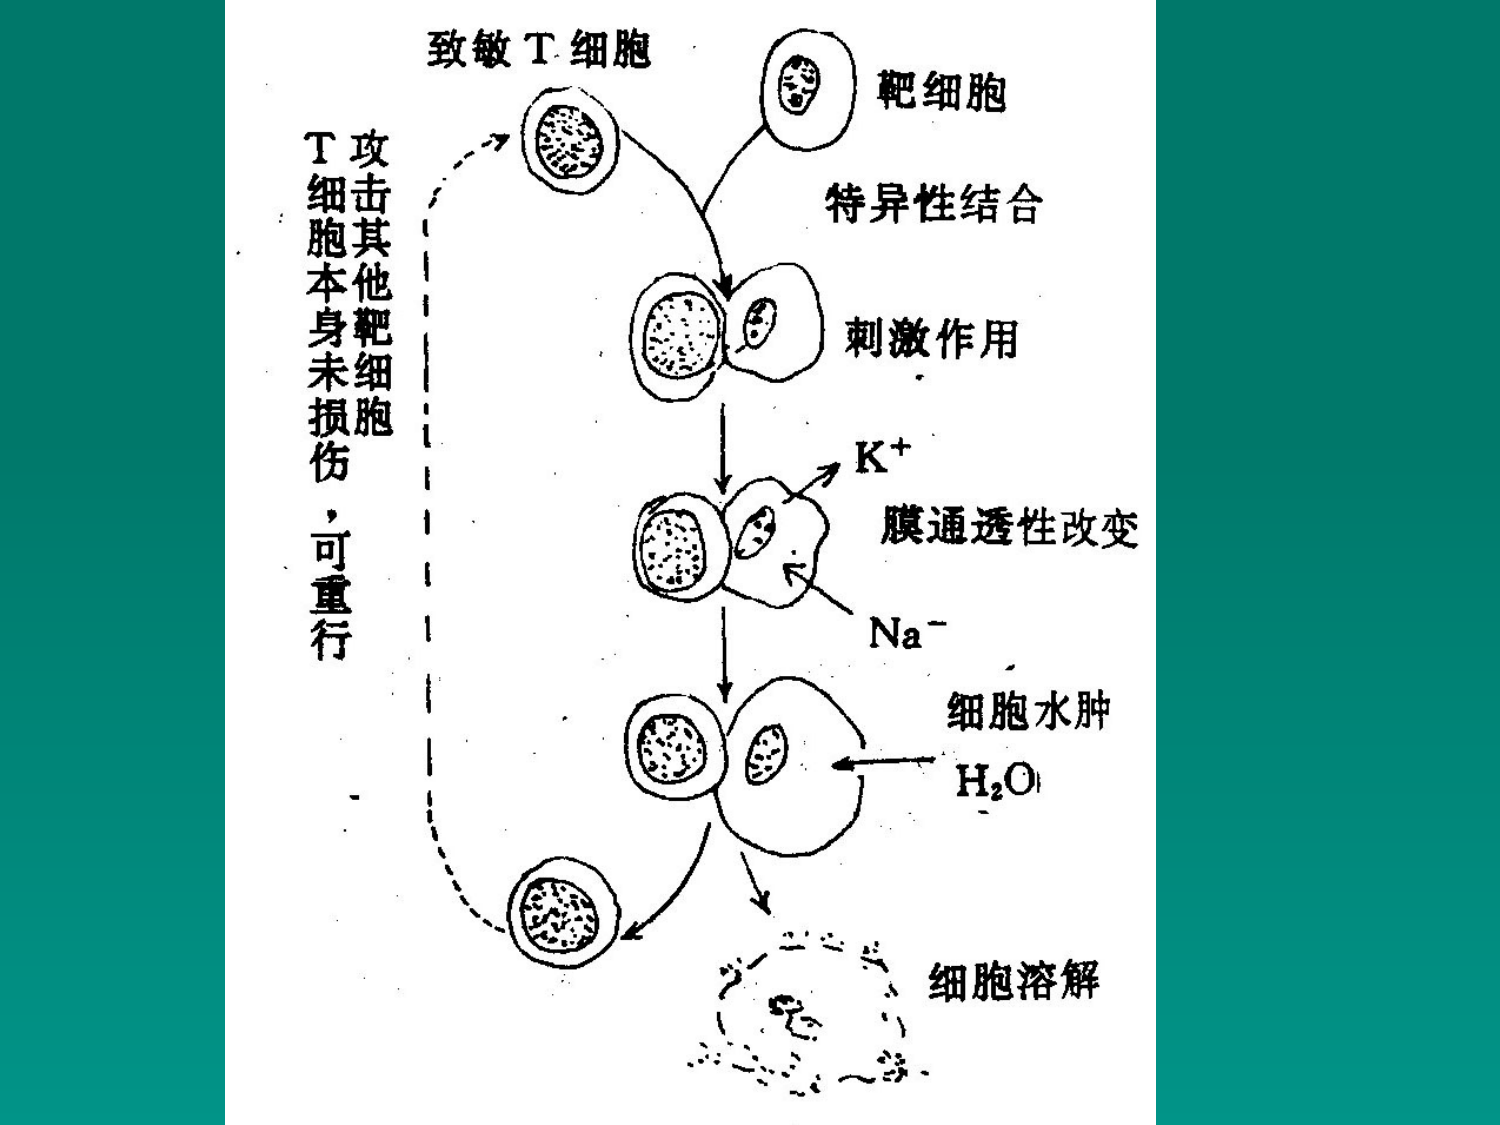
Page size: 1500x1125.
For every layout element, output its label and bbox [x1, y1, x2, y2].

picture [224, 0, 1156, 1125]
